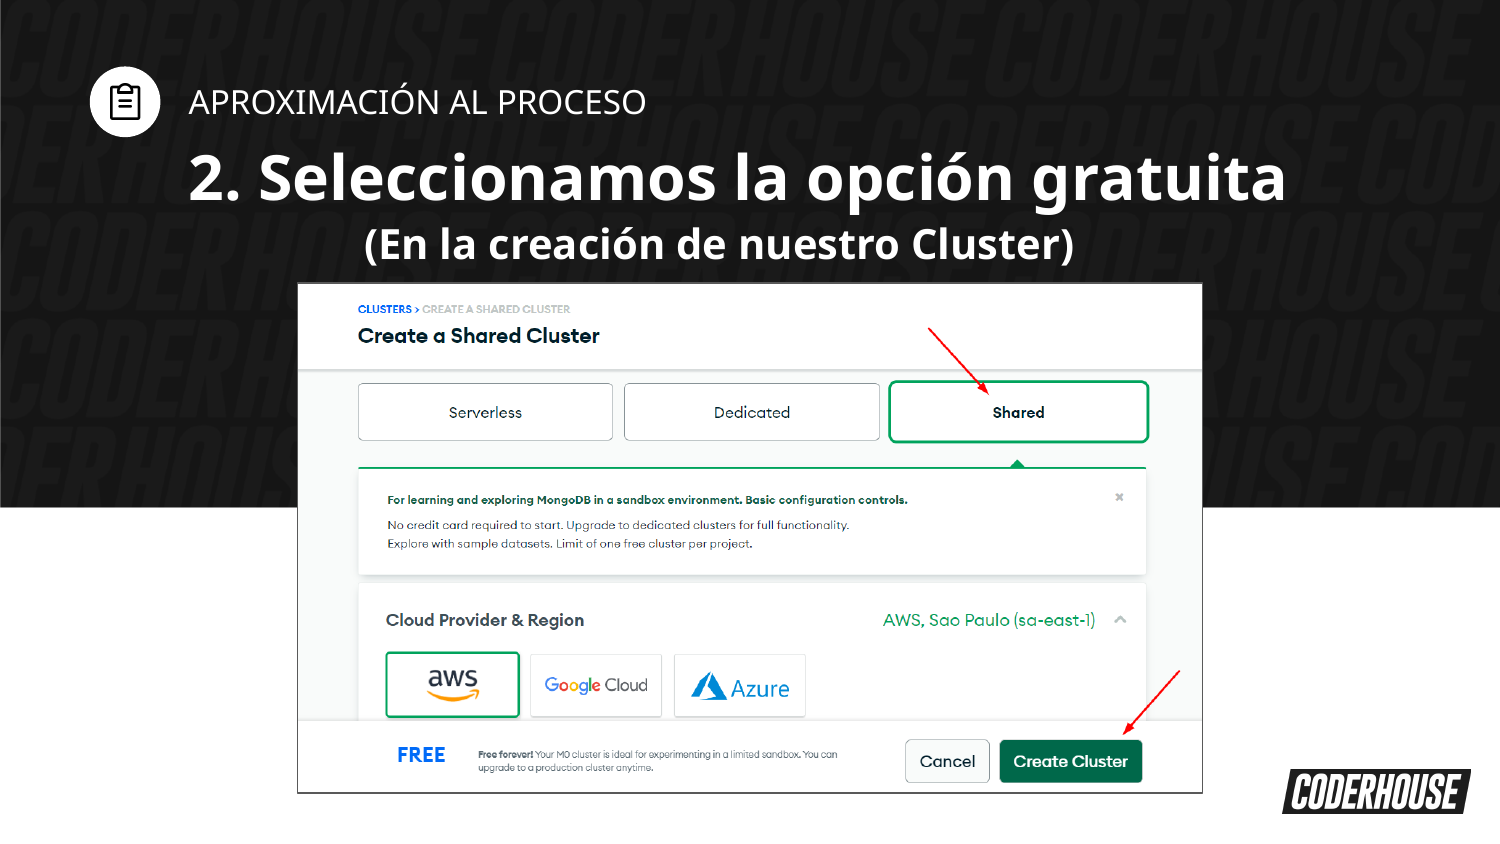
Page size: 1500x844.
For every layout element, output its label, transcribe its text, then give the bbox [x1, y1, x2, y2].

picture [0, 0, 1500, 844]
text_box 2. Seleccionamos la opción gratuita [173, 131, 1308, 229]
text_box APROXIMACIÓN AL PROCESO [173, 66, 782, 137]
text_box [89, 66, 161, 138]
text_box (En la creación de nuestro Cluster) [349, 208, 1151, 282]
